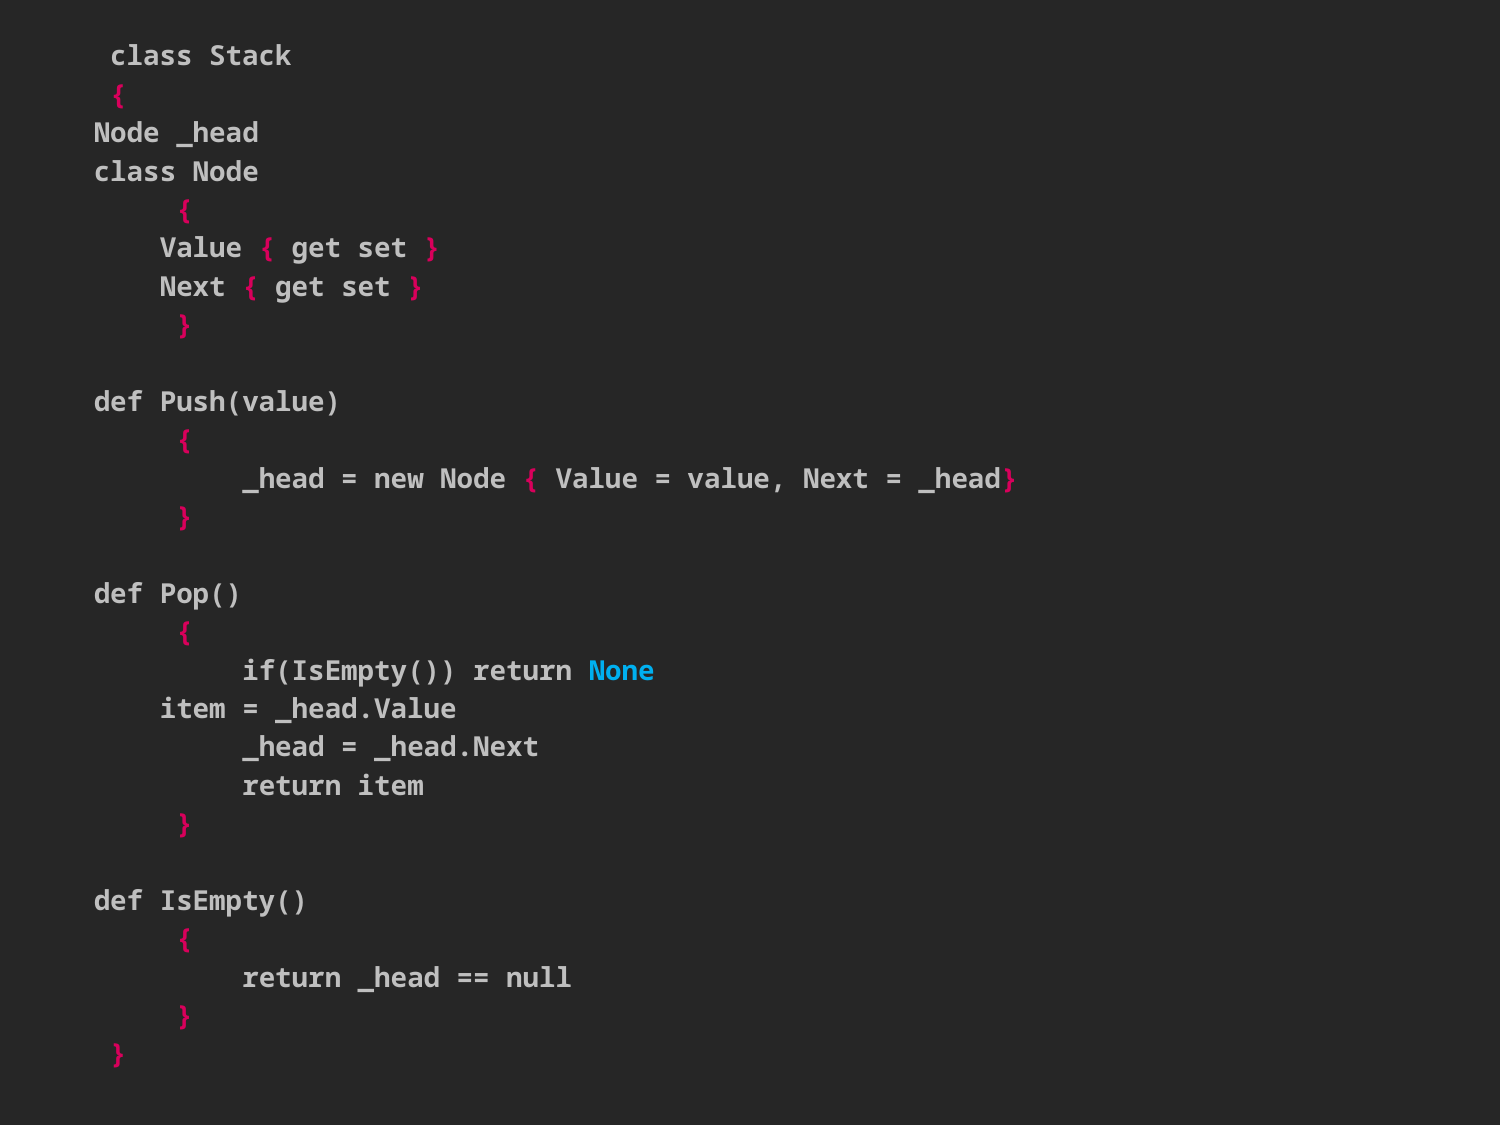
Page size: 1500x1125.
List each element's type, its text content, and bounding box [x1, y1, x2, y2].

list class Stack { Node _head class Node { Value { get set } Next { get set } } def Push(value) { _head = new Node { Value = value, Next = _head} } def Pop() { if(IsEmpty()) return None item = _head.Value _head = _head.Next return item } def IsEmpty() { return _head == null } } [29, 30, 1471, 1094]
